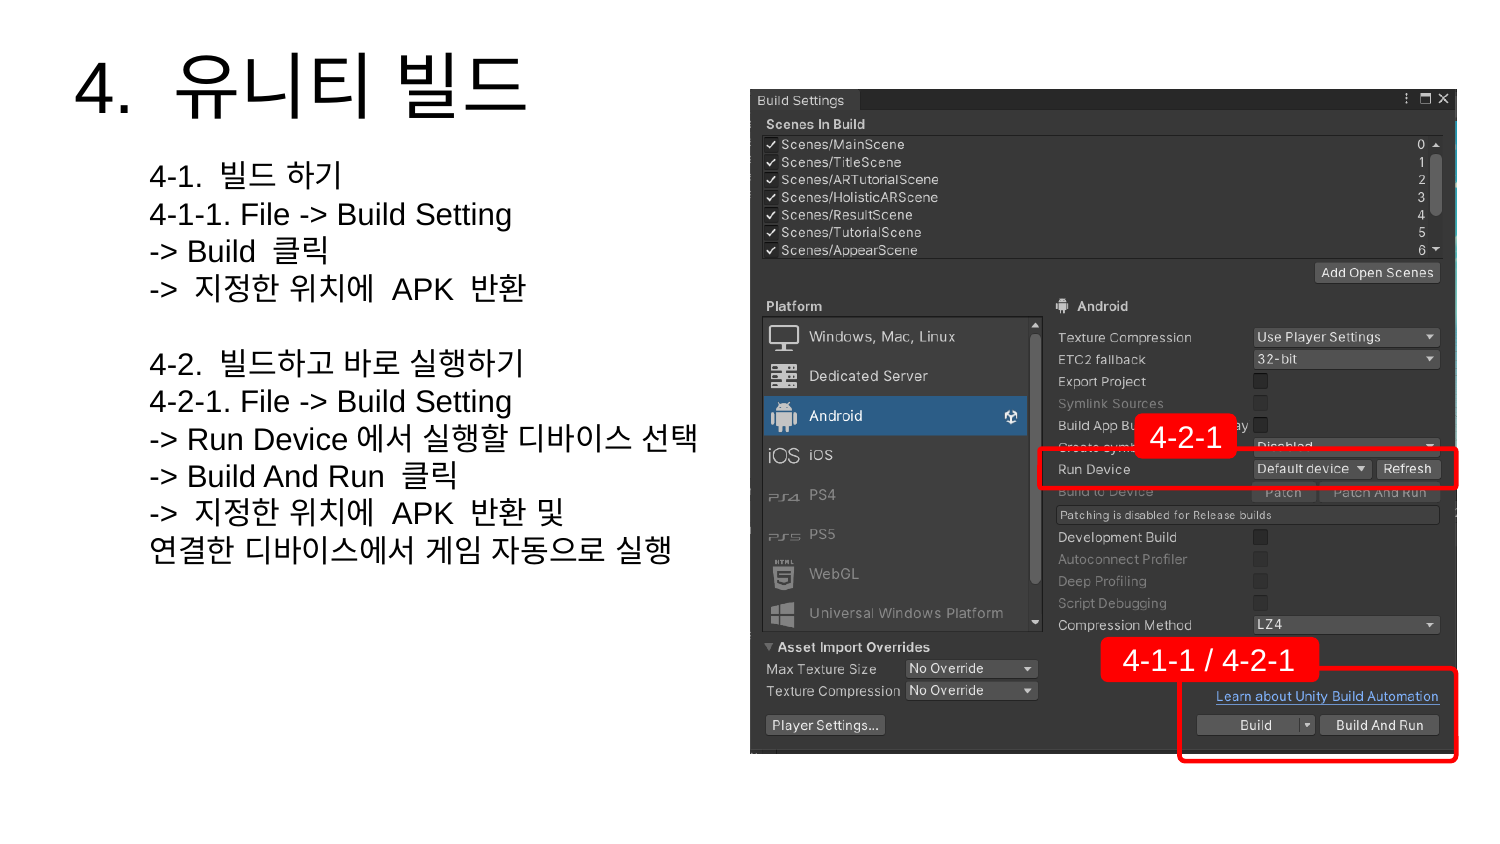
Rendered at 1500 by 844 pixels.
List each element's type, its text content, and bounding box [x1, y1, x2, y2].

text_box 4. 유니티 빌드 [59, 25, 1029, 142]
picture [749, 89, 1457, 755]
text_box 4-1. 빌드 하기 4-1-1. File -> Build Setting -> Build 클릭 -> 지정한 위치에 APK 반환 4-2. 빌드하고 바로 실행하기 4-2-1. File -> Build Setting -> Run Device에서 실행할 디바이스 선택 -> Build And Run 클릭 -> 지정한 위치에 APK 반환 및 연결한 디바이스에서 게임 자동으로 실행 [59, 142, 744, 731]
